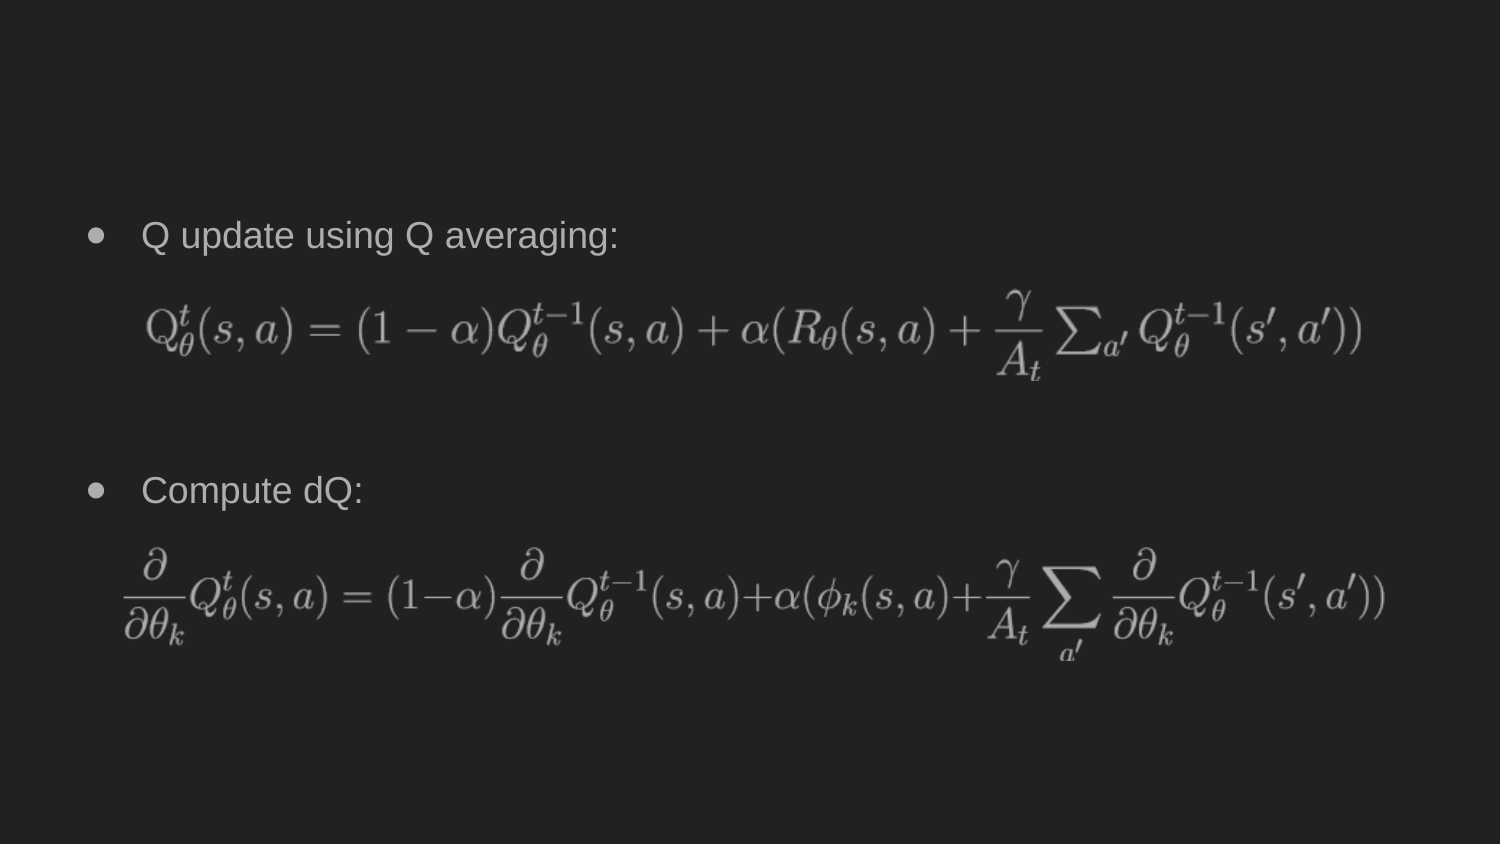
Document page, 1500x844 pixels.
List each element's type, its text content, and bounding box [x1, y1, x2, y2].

picture [124, 280, 1376, 381]
list Q update using Q averaging: Compute dQ: [51, 189, 1449, 750]
picture [105, 532, 1395, 661]
